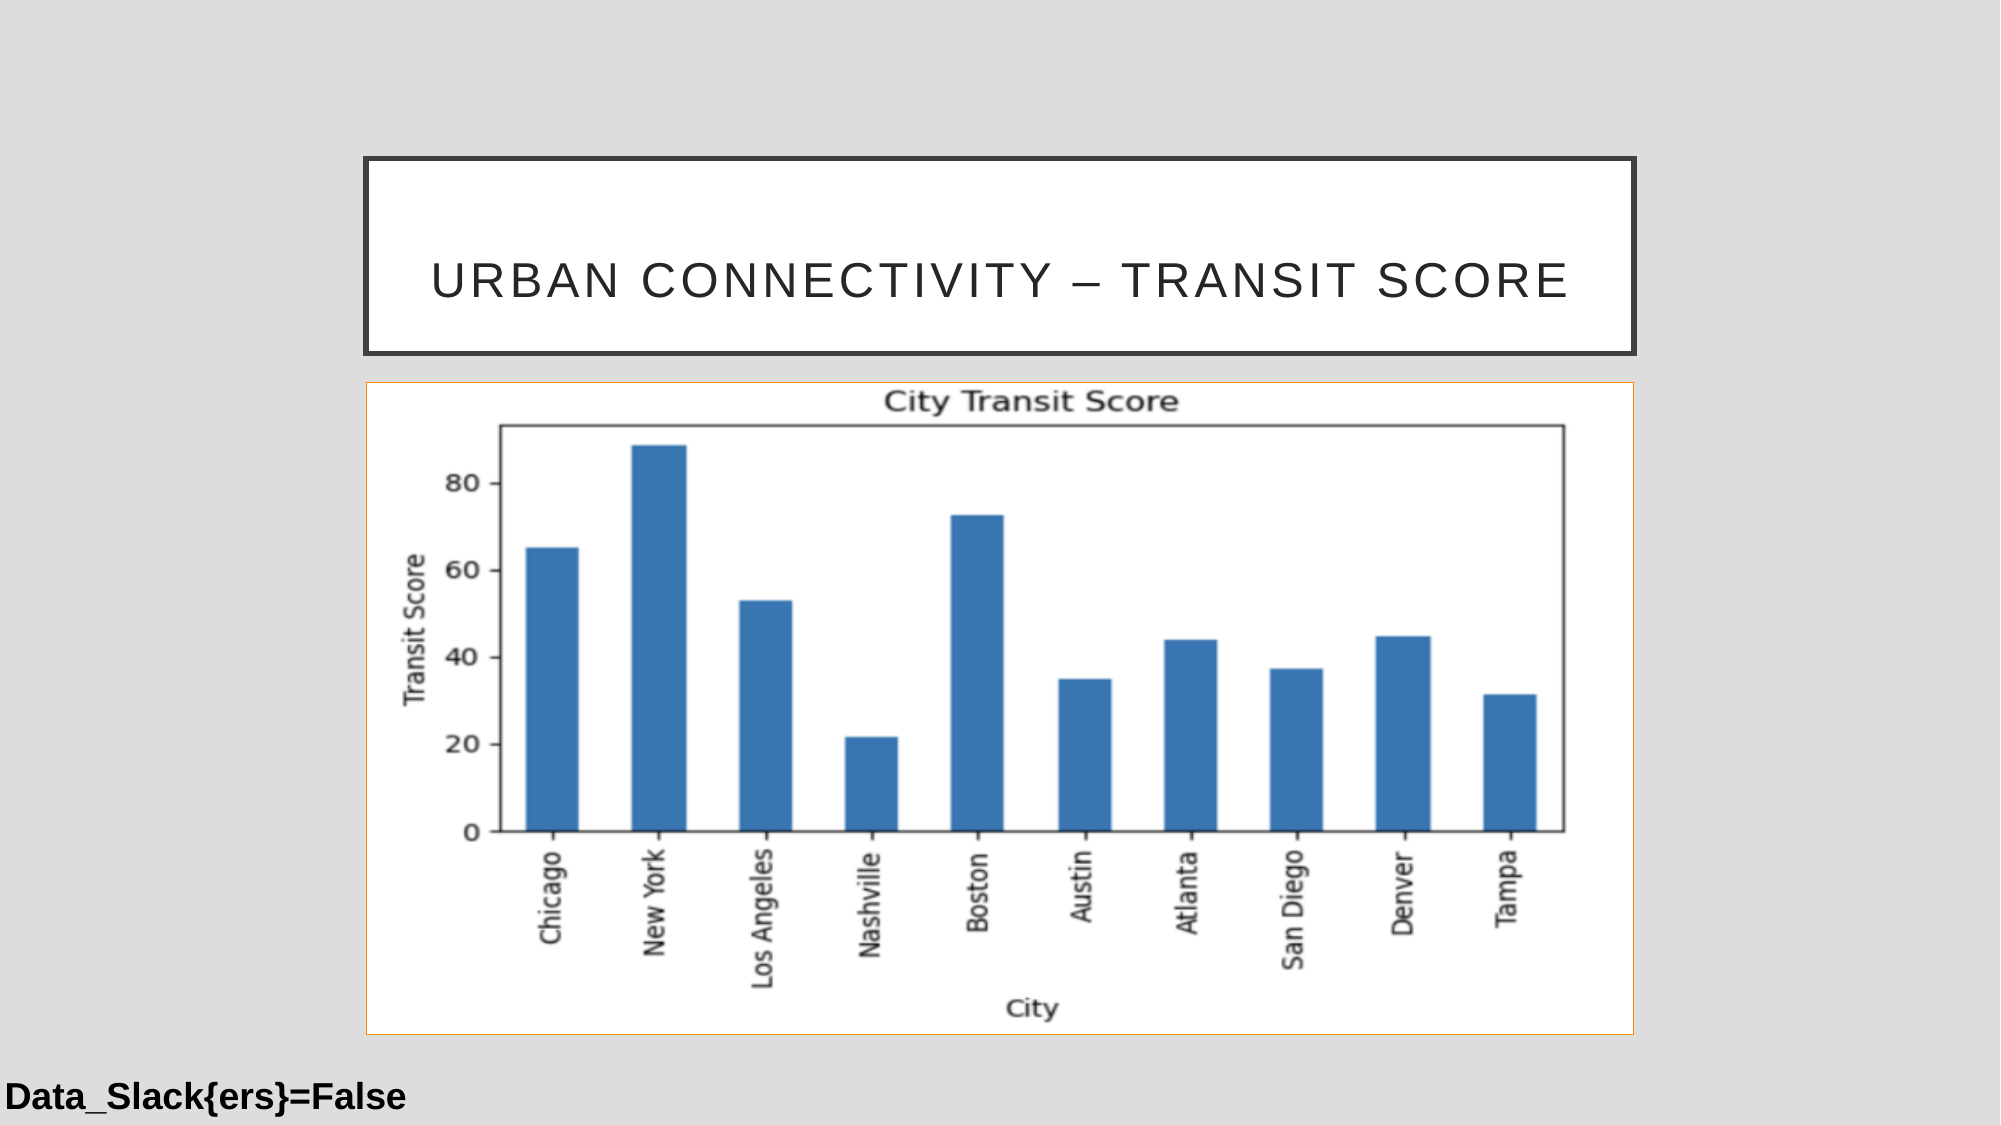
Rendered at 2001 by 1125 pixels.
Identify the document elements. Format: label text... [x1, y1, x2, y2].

picture [365, 382, 1634, 1035]
title Urban Connectivity – TRANSIT Score [363, 156, 1637, 356]
text_box Data_Slack{ers}=False [0, 1064, 990, 1125]
